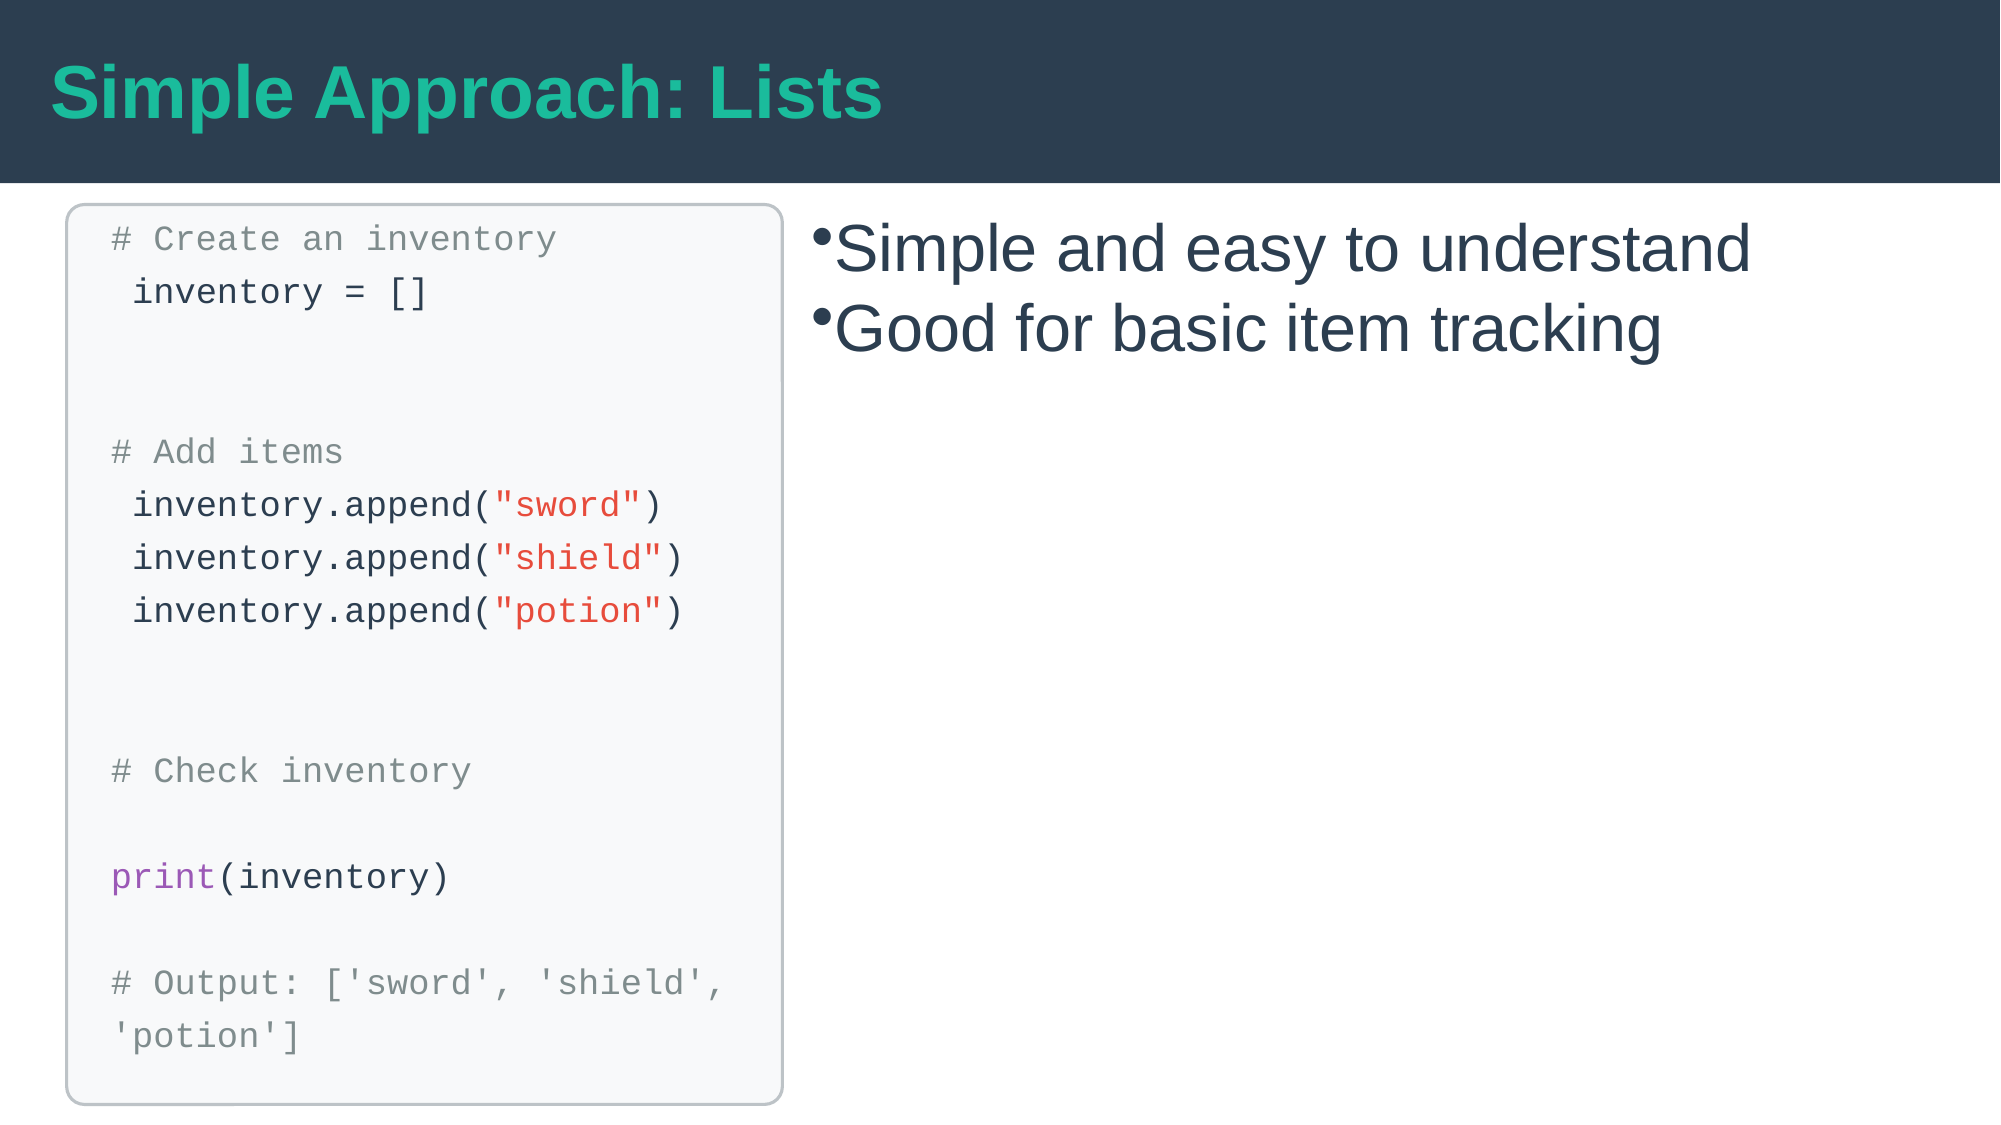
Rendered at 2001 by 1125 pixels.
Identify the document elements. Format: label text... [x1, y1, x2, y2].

text_box [0, 0, 2000, 184]
text_box [66, 204, 783, 1105]
text_box Simple Approach: Lists [49, 50, 1022, 134]
text_box Simple and easy to understand Good for basic item tracking [794, 204, 1925, 490]
text_box # Create an inventory inventory = [] # Add items inventory.append("sword") inventory.append("shield") inventory.append("potion") # Check inventory print(inventory) # Output: ['sword', 'shield', 'potion'] [110, 204, 752, 789]
